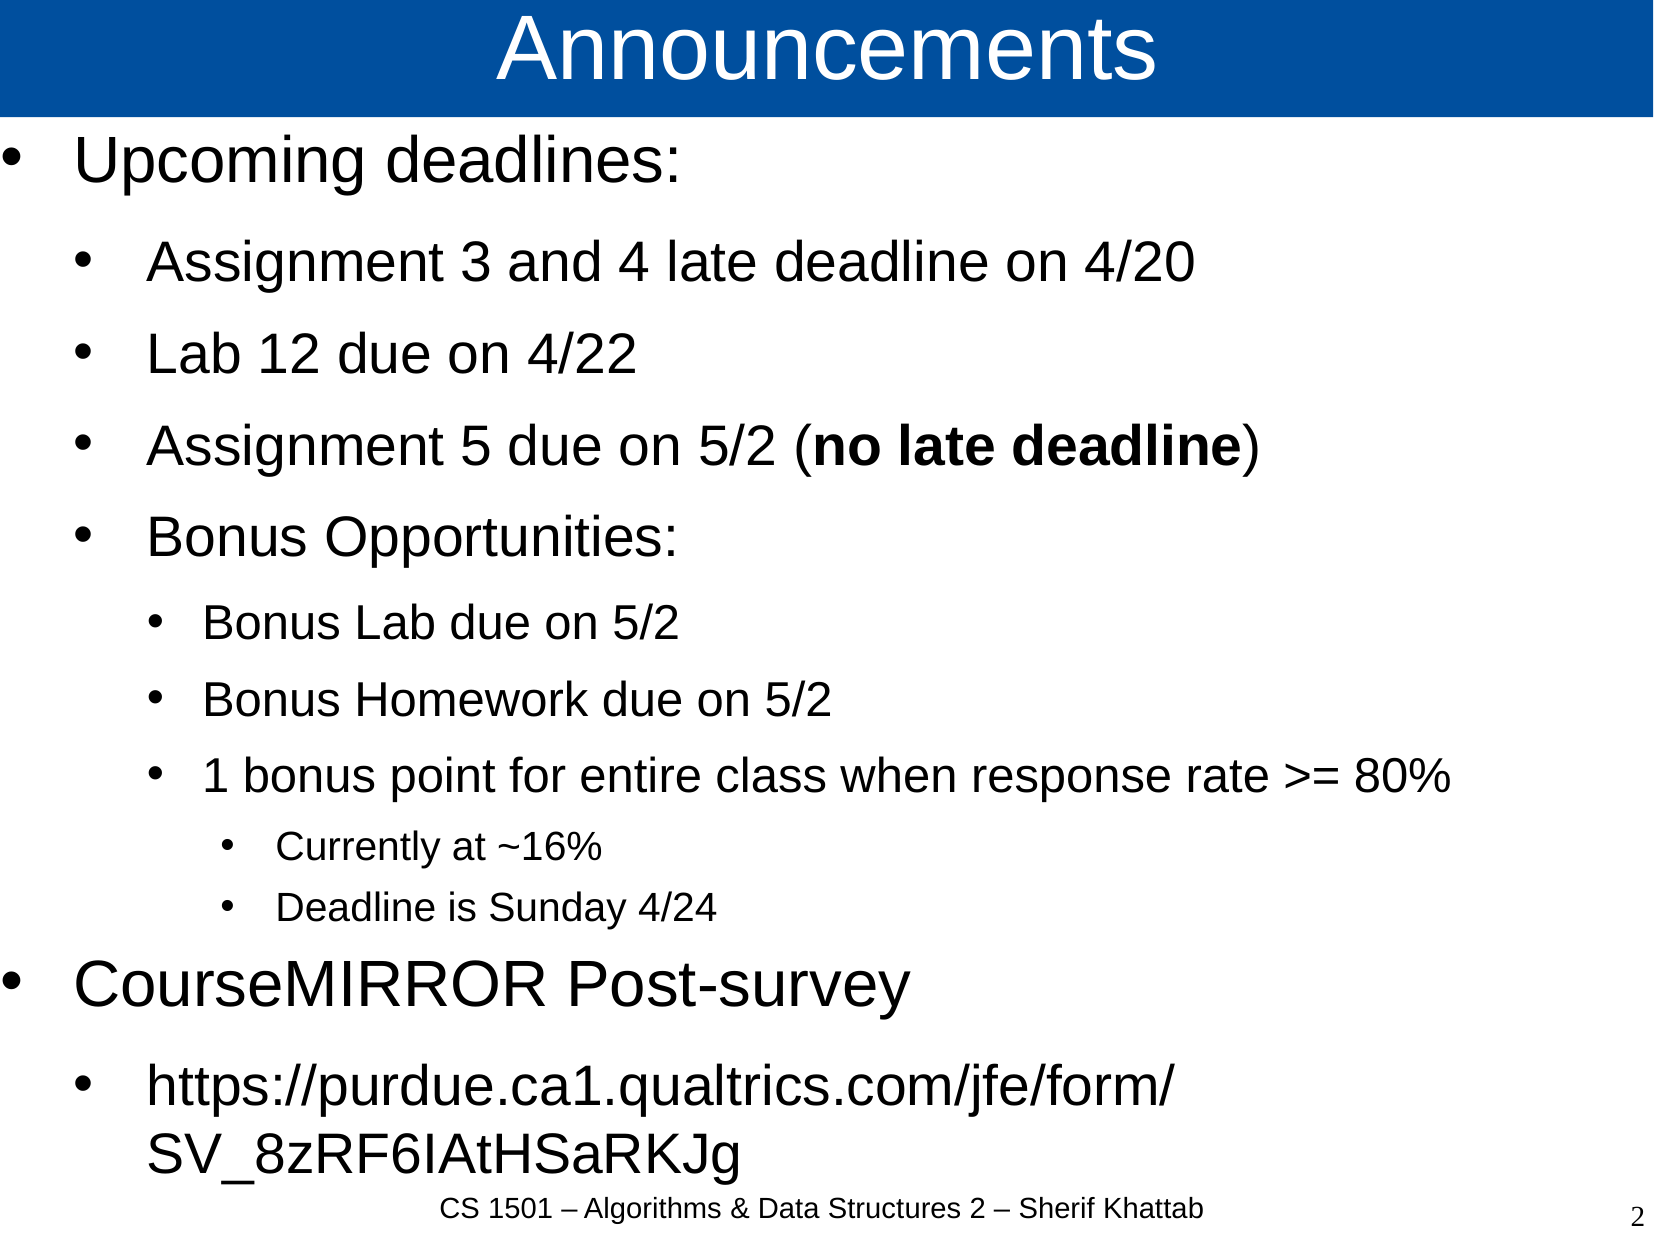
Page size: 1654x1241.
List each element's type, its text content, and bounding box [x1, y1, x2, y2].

list Upcoming deadlines: Assignment 3 and 4 late deadline on 4/20 Lab 12 due on 4/22 Assignment 5 due on 5/2 (no late deadline) Bonus Opportunities: Bonus Lab due on 5/2 Bonus Homework due on 5/2 1 bonus point for entire class when response rate >= 80% Currently at ~16% Deadline is Sunday 4/24 CourseMIRROR Post-survey https://purdue.ca1.qualtrics.com/jfe/form/SV_8zRF6IAtHSaRKJg [0, 117, 1654, 1195]
slide_number 2 [1265, 1199, 1646, 1241]
title Announcements [0, 0, 1654, 117]
footer CS 1501 – Algorithms & Data Structures 2 – Sherif Khattab [407, 1191, 1238, 1241]
